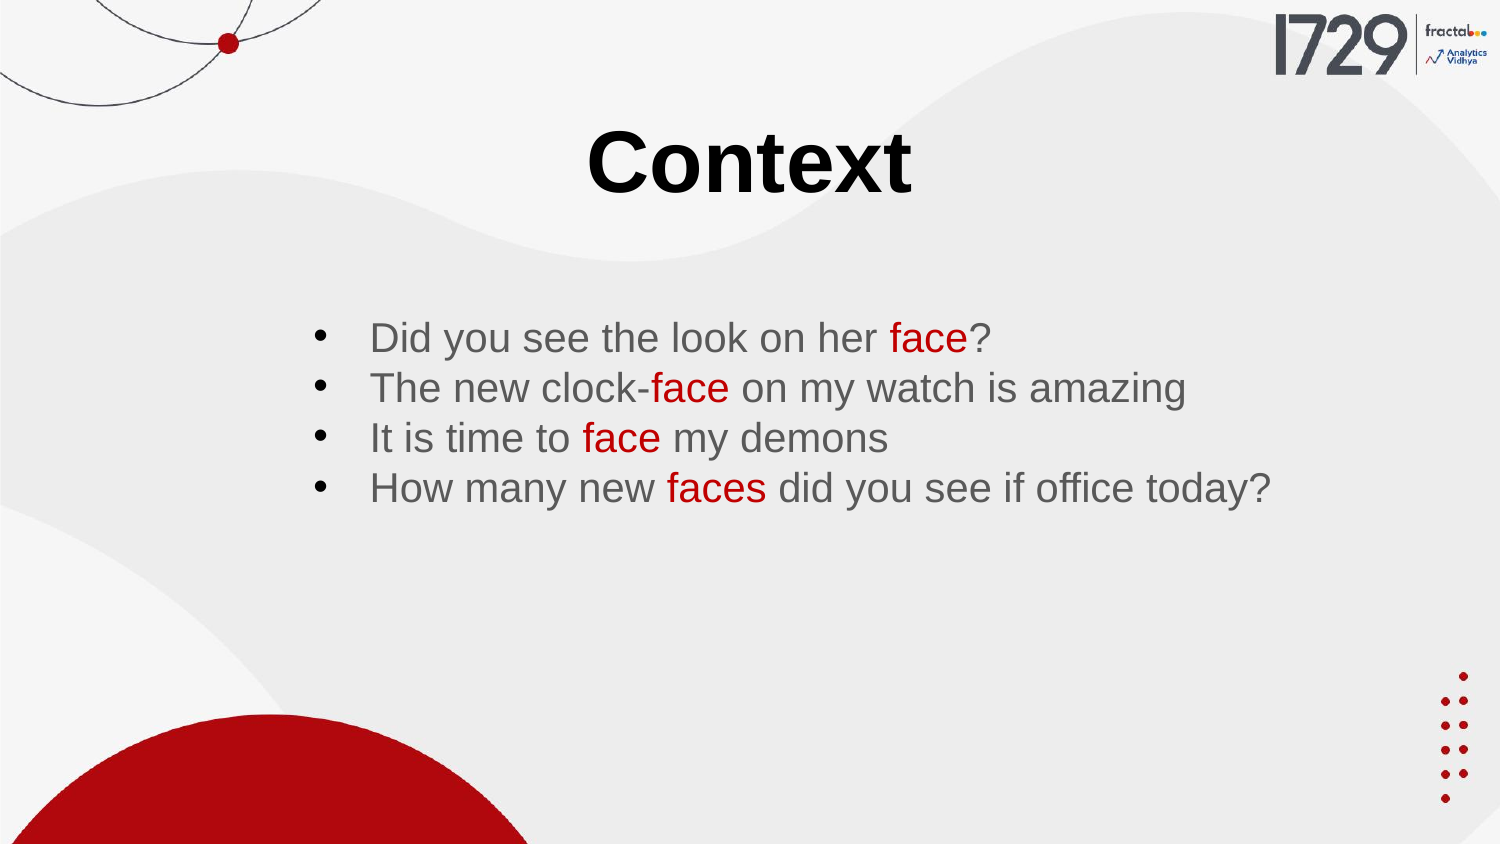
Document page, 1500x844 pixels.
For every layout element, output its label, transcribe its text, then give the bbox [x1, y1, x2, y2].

text_box Did you see the look on her face? The new clock-face on my watch is amazing It is time to face my demons How many new faces did you see if office today? [298, 302, 1355, 844]
text_box Context [298, 57, 1202, 218]
picture [0, 0, 1500, 844]
